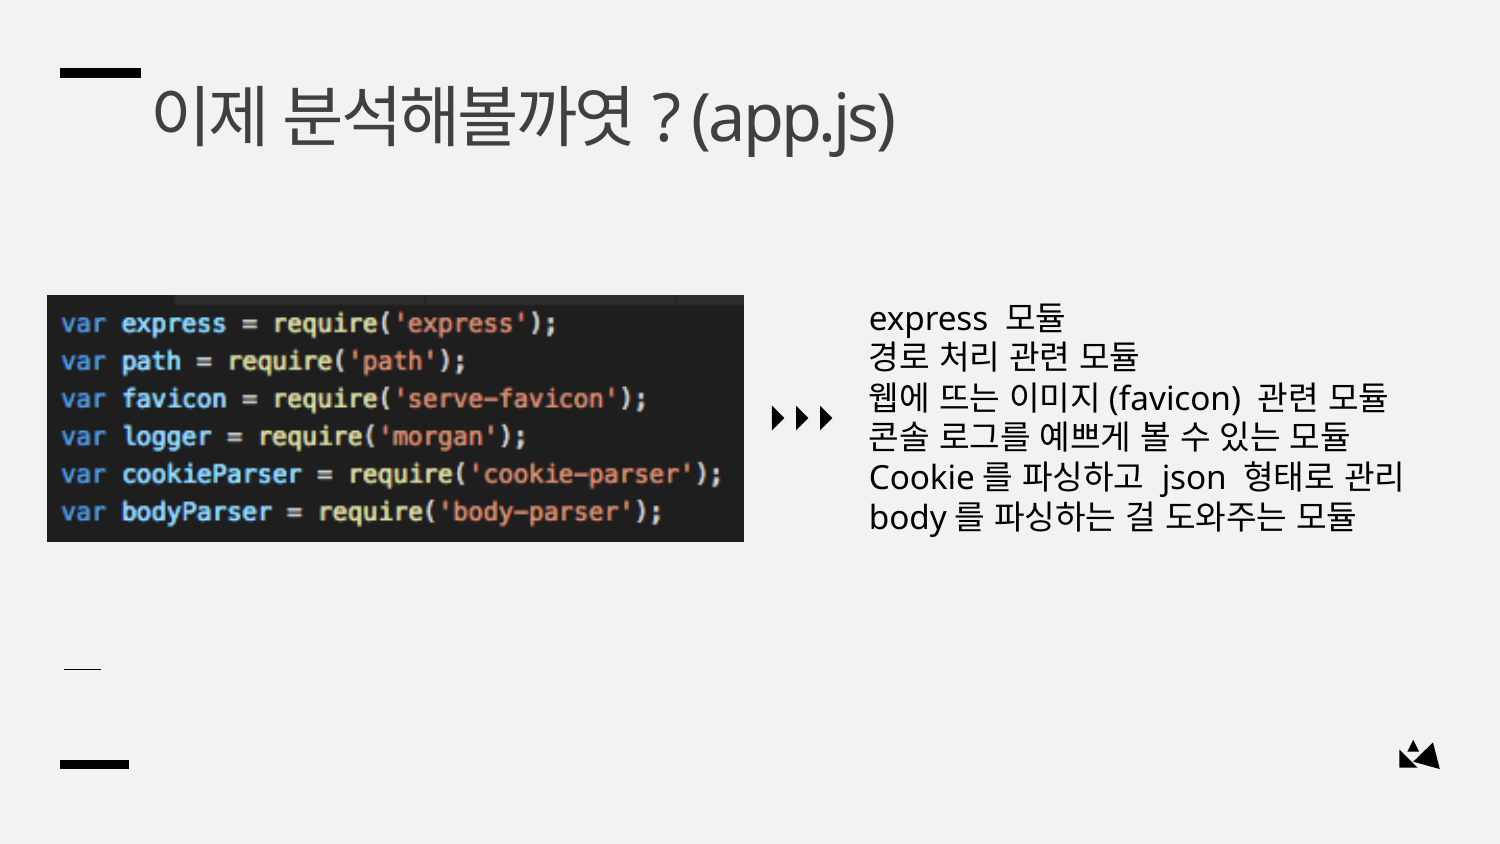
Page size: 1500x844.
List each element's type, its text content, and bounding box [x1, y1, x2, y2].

text_box express 모듈 경로 처리 관련 모듈 웹에 뜨는 이미지(favicon) 관련 모듈 콘솔 로그를 예쁘게 볼 수 있는 모듈 Cookie를 파싱하고 json 형태로 관리 body를 파싱하는 걸 도와주는 모듈 [854, 289, 1483, 544]
text_box [1405, 737, 1421, 754]
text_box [762, 409, 830, 428]
text_box [1411, 740, 1442, 772]
text_box 이제 분석해볼까엿? (app.js) [135, 67, 1081, 163]
picture [46, 295, 744, 542]
text_box [1397, 747, 1420, 770]
